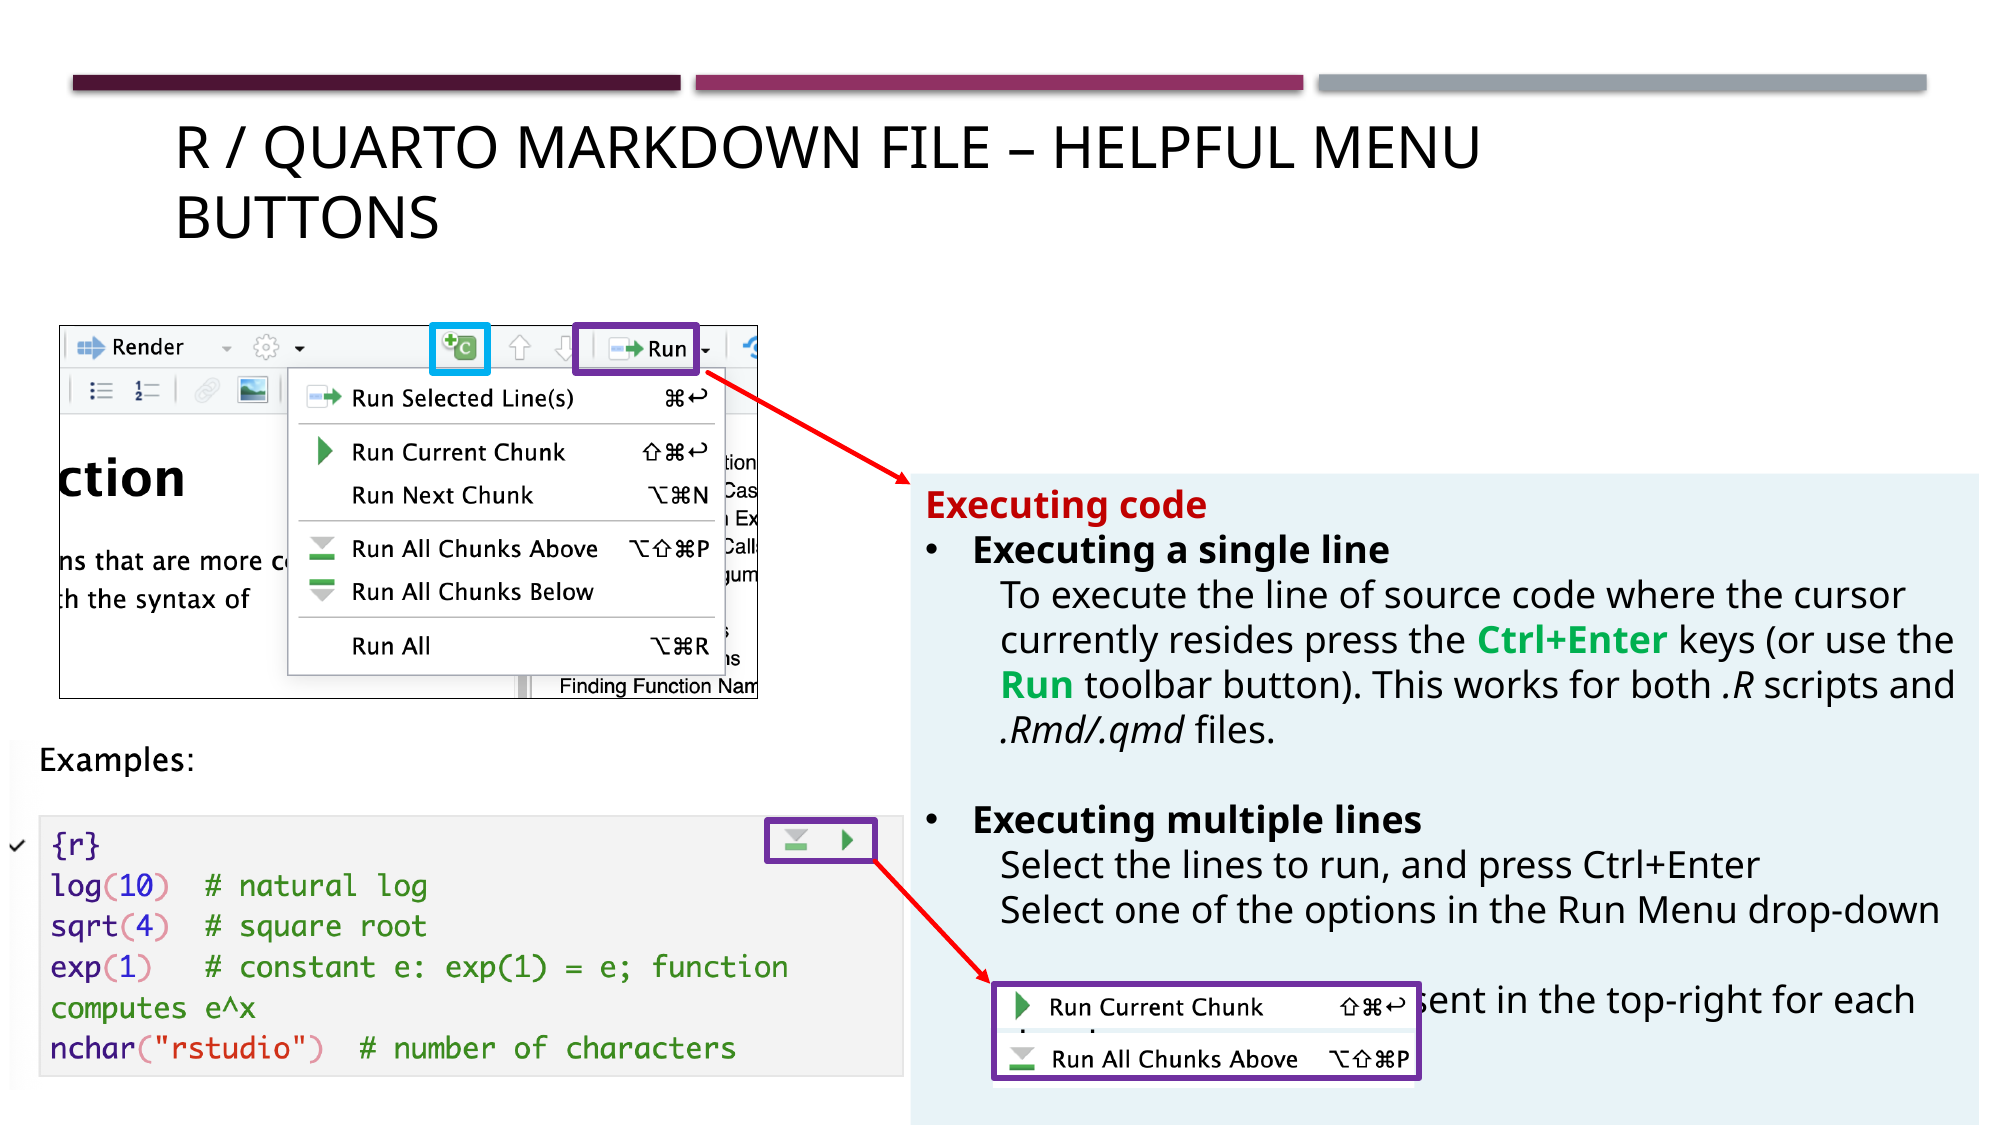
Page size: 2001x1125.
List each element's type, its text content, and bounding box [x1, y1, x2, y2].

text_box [58, 325, 759, 699]
picture [9, 739, 912, 1090]
picture [989, 986, 1418, 1029]
text_box [998, 983, 1420, 987]
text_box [874, 860, 991, 985]
text_box Executing code Executing a single line To execute the line of source code where the cursor currently resides press the Ctrl+Enter keys (or use the Run toolbar button). This works for both .R scripts and .Rmd/.qmd files. Executing multiple lines Select the lines to run, and press Ctrl+Enter Select one of the options in the Run Menu drop-down Some shortcuts are present in the top-right for each chunk: [910, 473, 1979, 1125]
picture [992, 1033, 1415, 1088]
text_box R / Quarto MARKDOWN file – helpful menu buttons [154, 89, 1686, 227]
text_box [707, 371, 911, 485]
